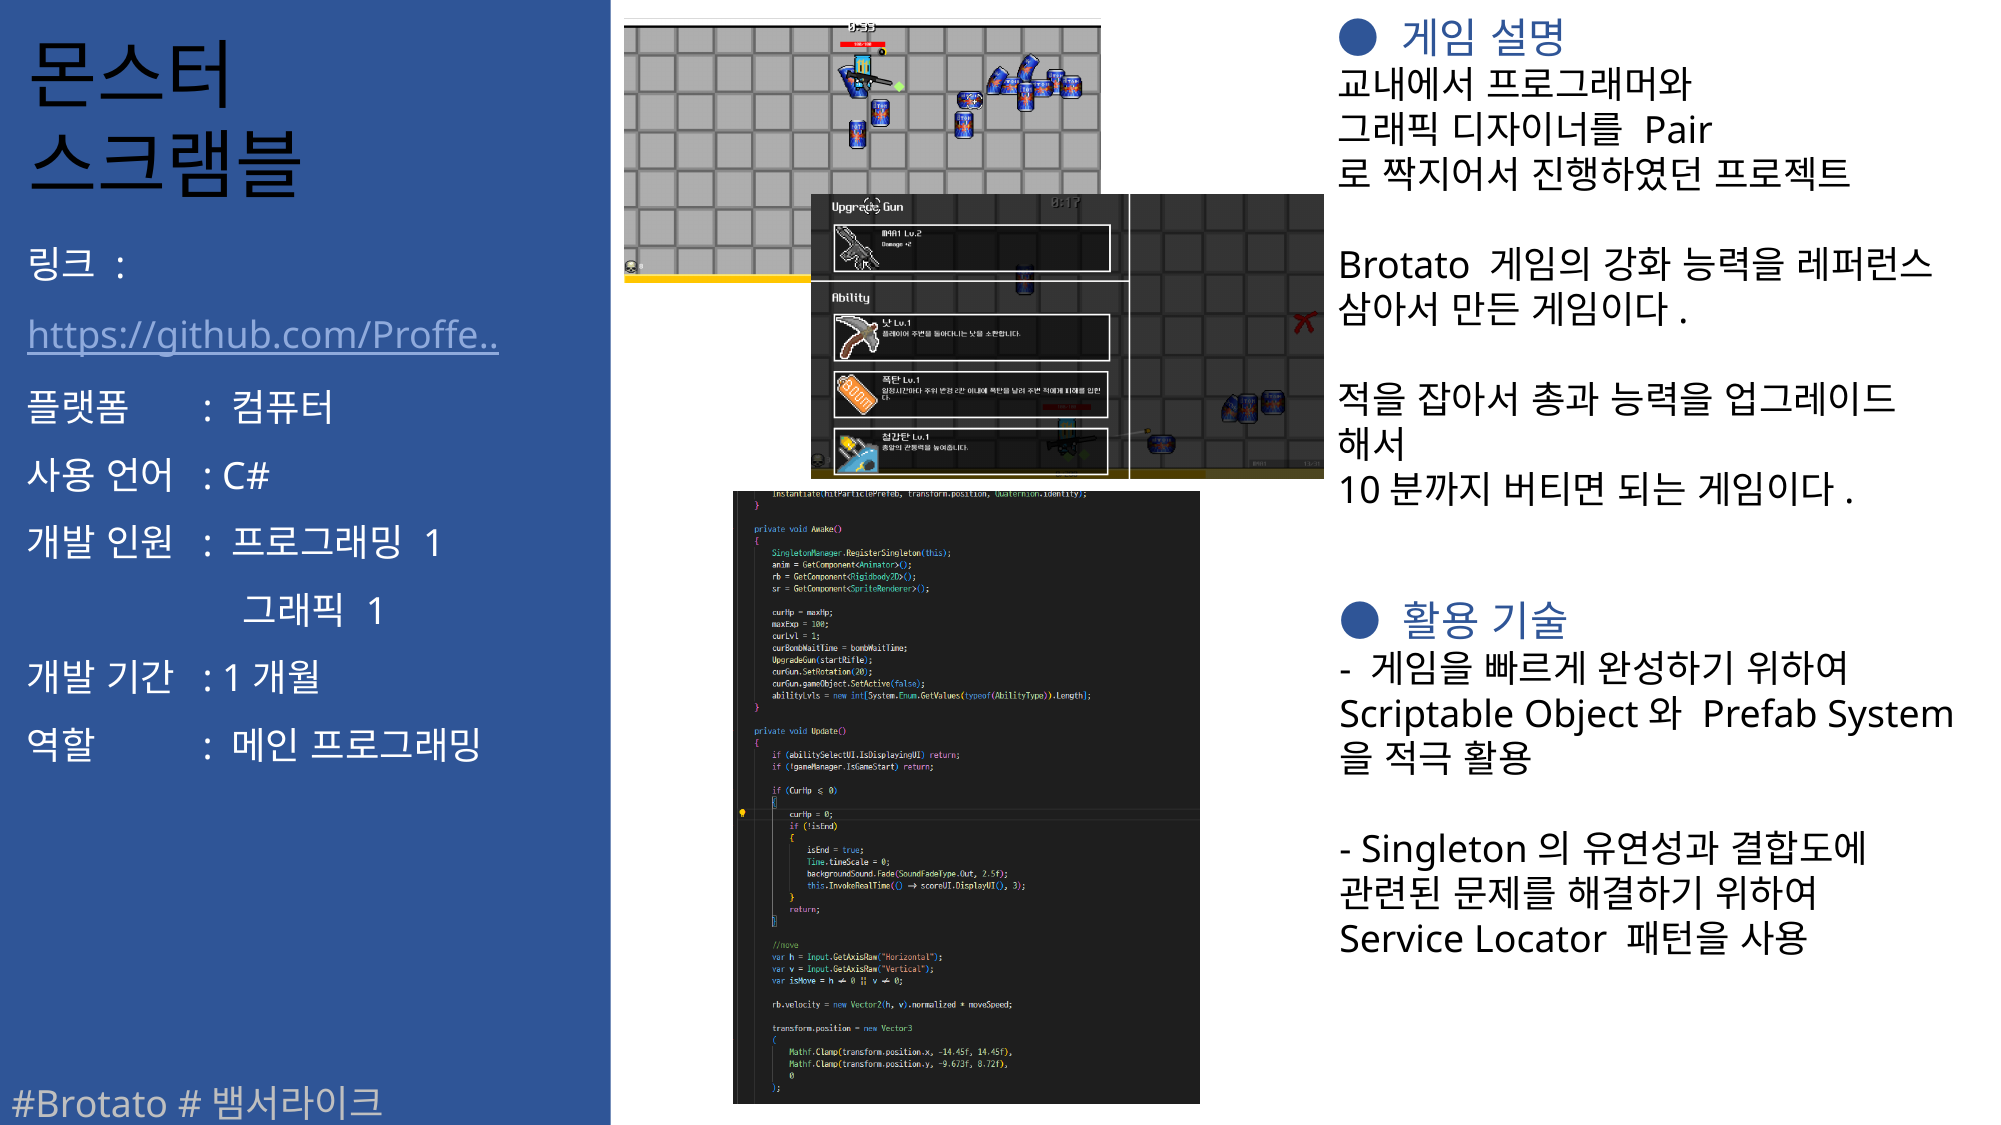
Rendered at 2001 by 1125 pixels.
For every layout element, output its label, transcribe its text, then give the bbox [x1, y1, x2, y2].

text_box : 컴퓨터 : C# : 프로그래밍 1 그래픽 1 : 1개월 : 메인 프로그래밍 [187, 354, 534, 775]
text_box 링크 : https://github.com/Proffe.. [12, 210, 574, 370]
text_box ● 게임 설명 교내에서 프로그래머와 그래픽 디자이너를 Pair 로 짝지어서 진행하였던 프로젝트 Brotato 게임의 강화 능력을 레퍼런스 삼아서 만든 게임이다. 적을 잡아서 총과 능력을 업그레이드 해서 10분까지 버티면 되는 게임이다. [1323, 4, 1987, 519]
picture [733, 491, 1200, 1104]
text_box [0, 0, 612, 1125]
text_box 몬스터 스크램블 [13, 20, 320, 210]
text_box ● 활용 기술 - 게임을 빠르게 완성하기 위하여 Scriptable Object와 Prefab System을 적극 활용 - Singleton의 유연성과 결합도에 관련된 문제를 해결하기 위하여 Service Locator 패턴을 사용 [1324, 587, 1988, 968]
text_box #Brotato #뱀서라이크 [0, 1049, 574, 1125]
text_box 플랫폼 사용 언어 개발 인원 개발 기간 역할 [12, 354, 187, 775]
picture [624, 18, 1324, 479]
